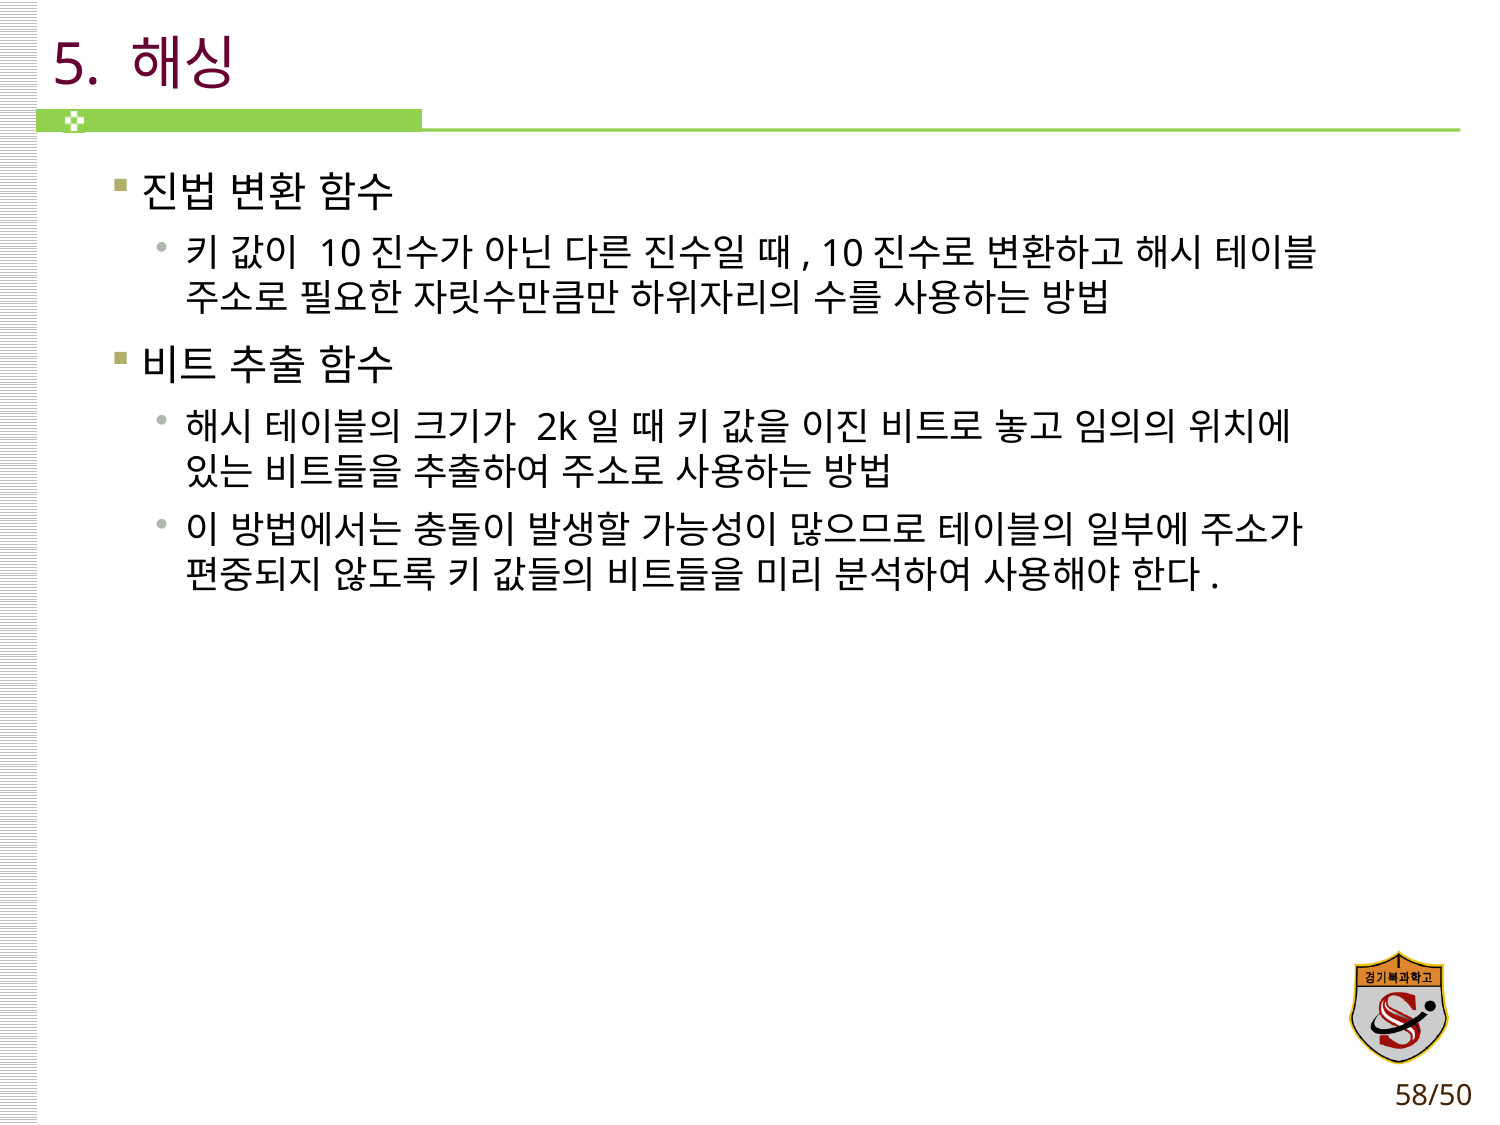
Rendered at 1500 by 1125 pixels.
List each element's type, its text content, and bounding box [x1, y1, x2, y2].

title 5. 해싱 [37, 13, 1278, 109]
picture [65, 111, 84, 131]
list 진법 변환 함수 키 값이 10진수가 아닌 다른 진수일 때, 10진수로 변환하고 해시 테이블 주소로 필요한 자릿수만큼만 하위자리의 수를 사용하는 방법 비트 추출 함수 해시 테이블의 크기가 2k일 때 키 값을 이진 비트로 놓고 임의의 위치에 있는 비트들을 추출하여 주소로 사용하는 방법 이 방법에서는 충돌이 발생할 가능성이 많으므로 테이블의 일부에 주소가 편중되지 않도록 키 값들의 비트들을 미리 분석하여 사용해야 한다. [37, 152, 1463, 1091]
